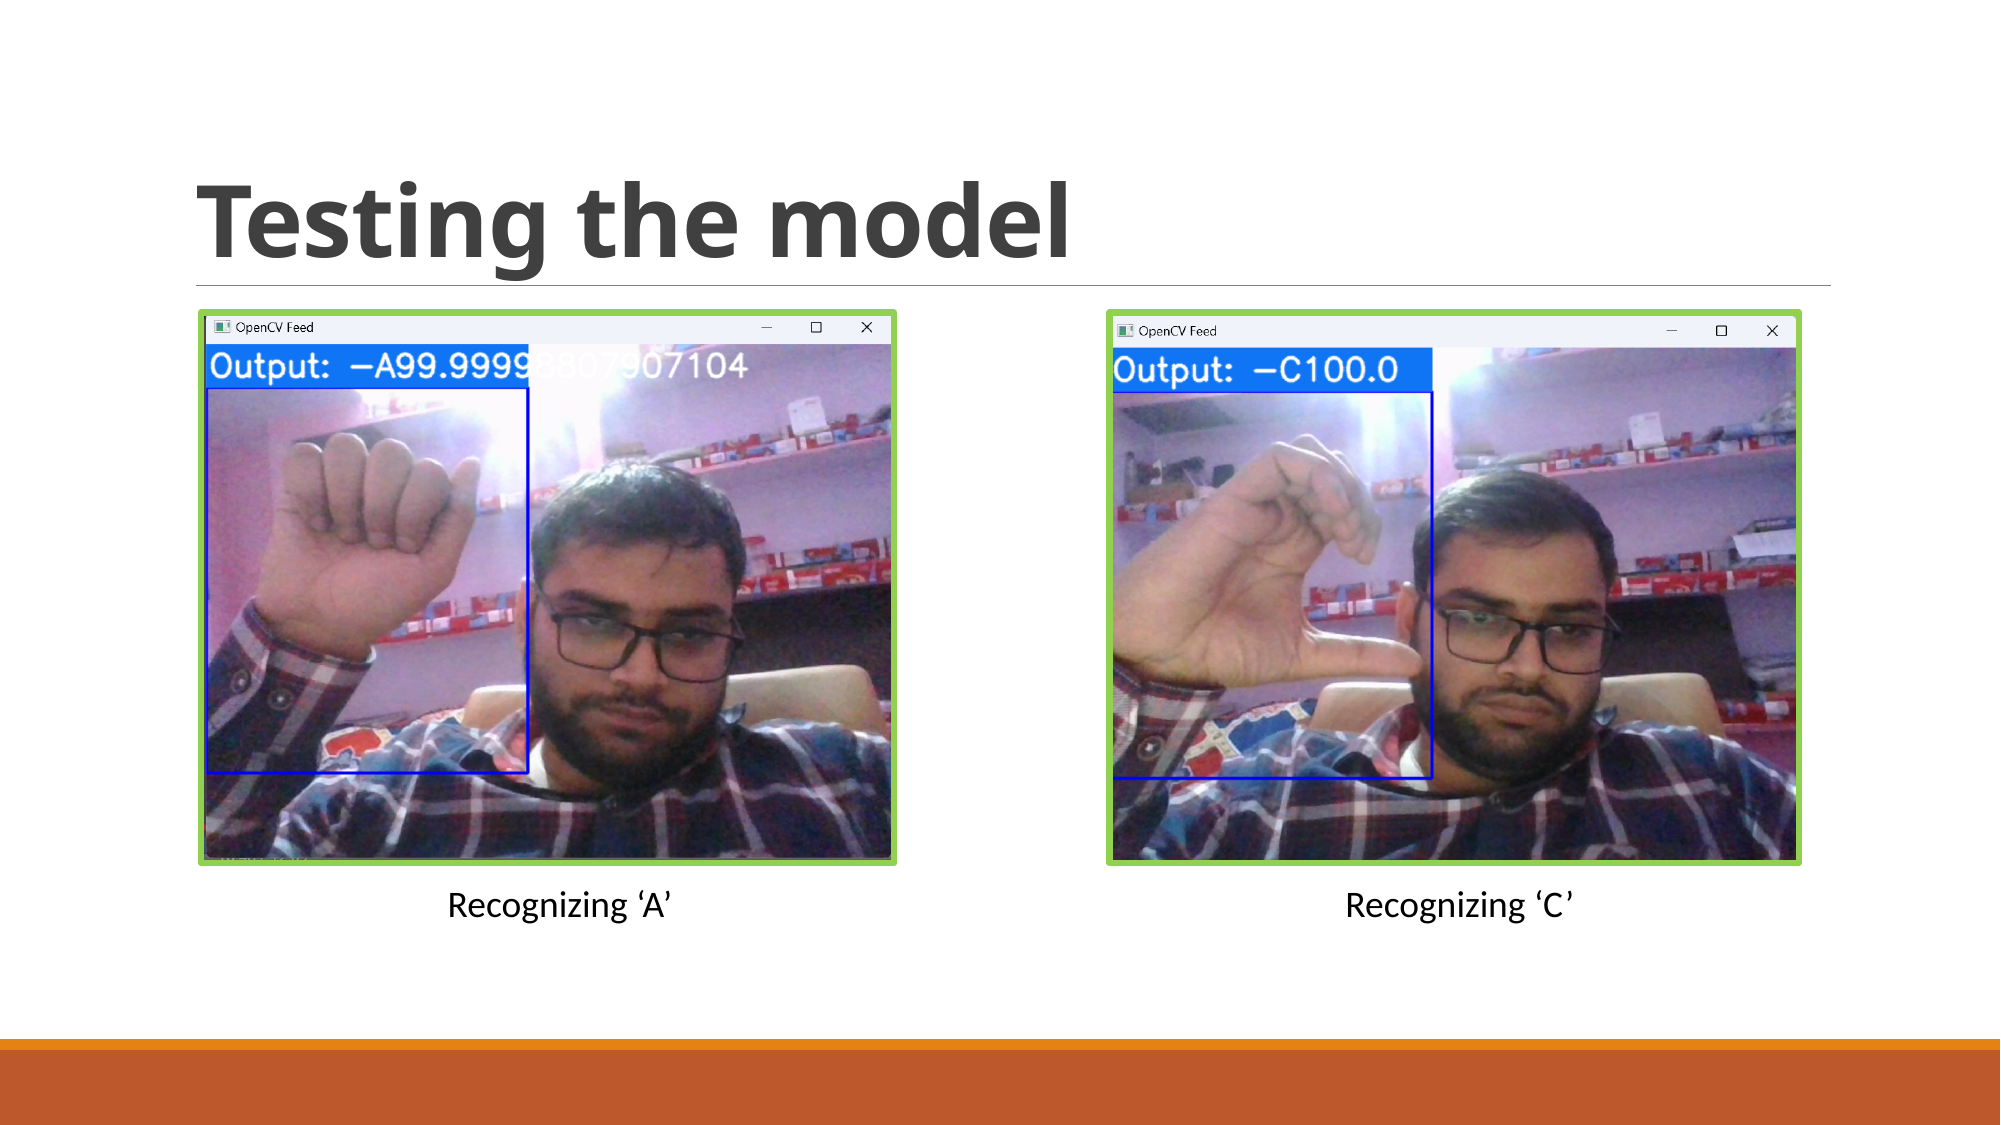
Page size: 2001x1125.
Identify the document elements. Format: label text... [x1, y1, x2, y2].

picture [1112, 315, 1797, 861]
text_box Recognizing ‘C’ [1330, 872, 1638, 933]
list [203, 315, 892, 861]
text_box Recognizing ‘A’ [432, 872, 740, 933]
title Testing the model [180, 47, 1830, 285]
